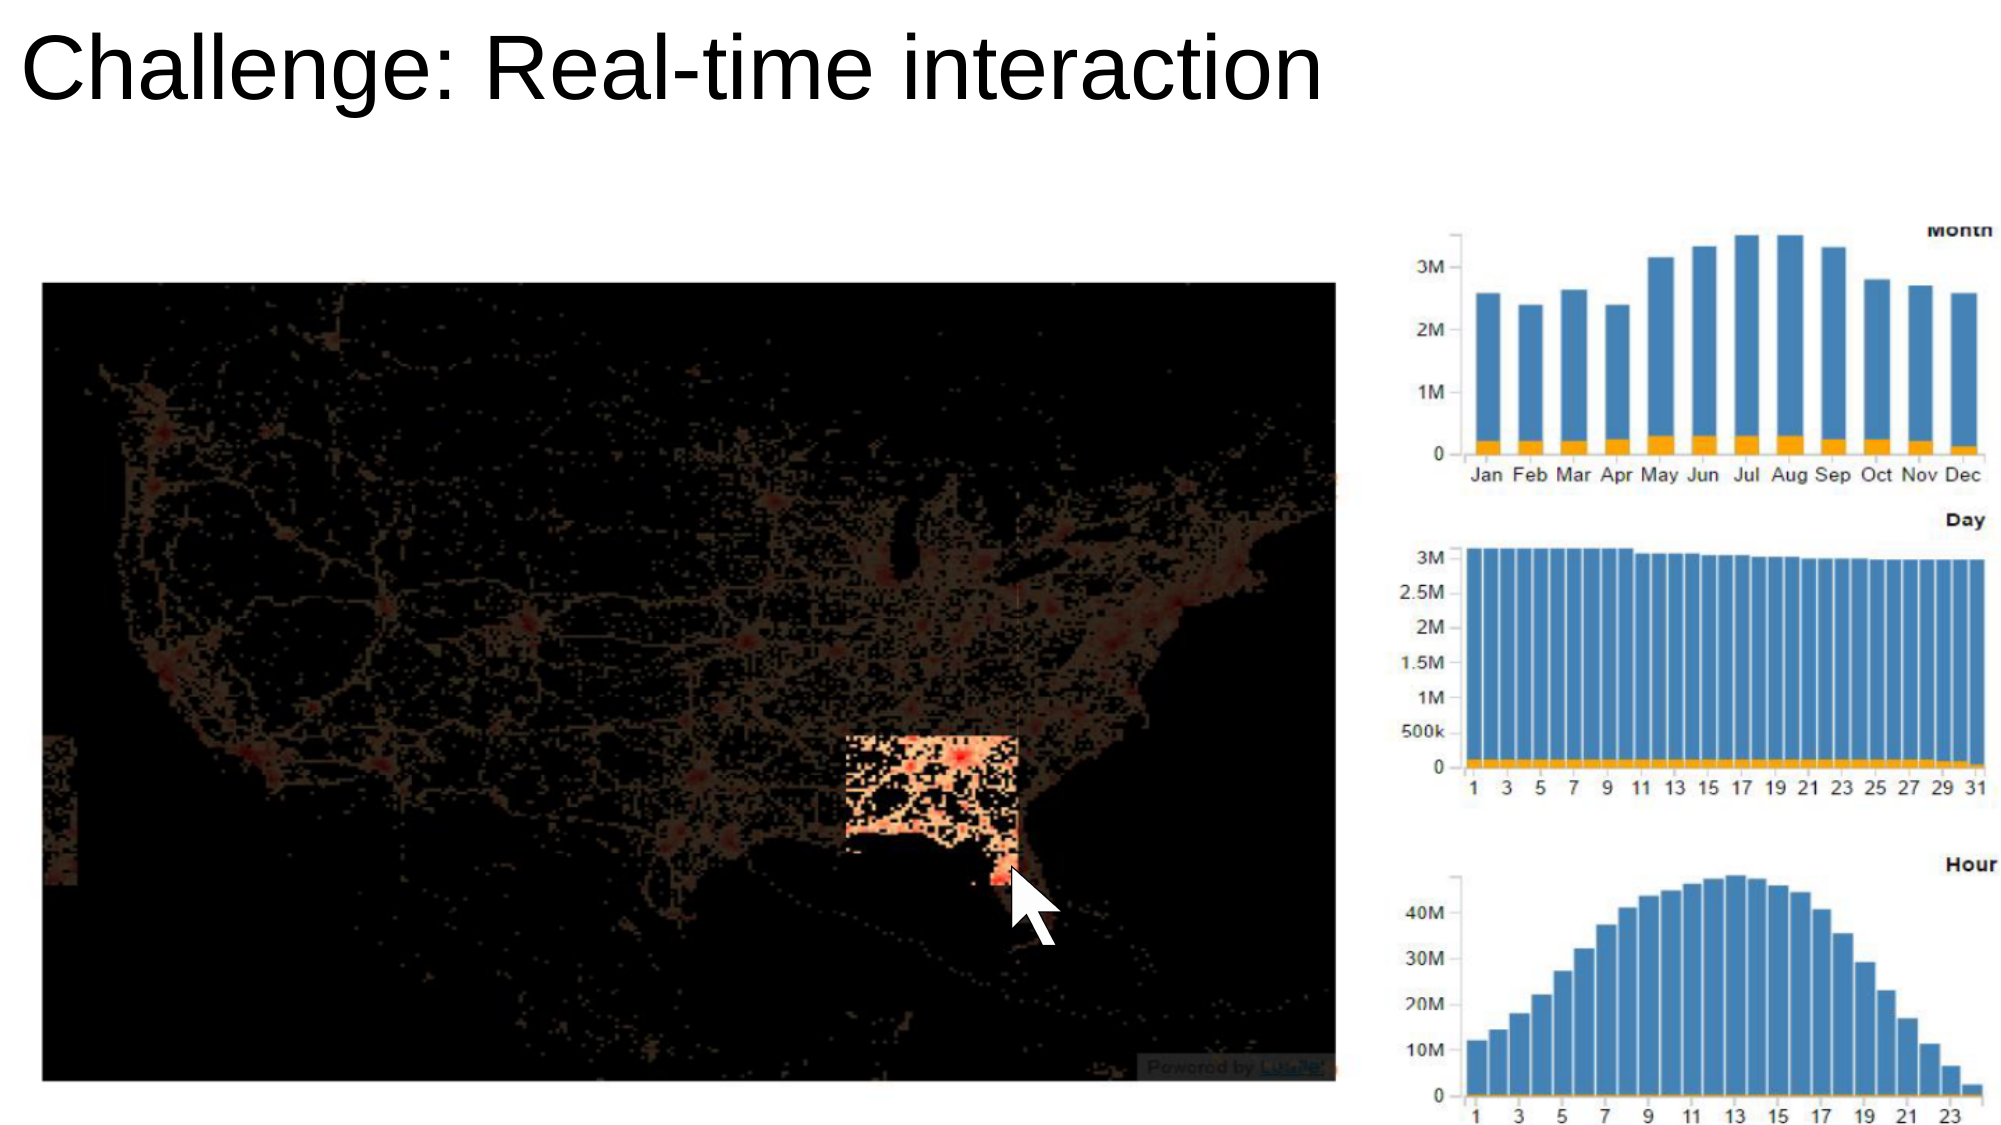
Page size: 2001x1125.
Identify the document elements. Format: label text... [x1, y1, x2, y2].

title Challenge: Real-time interaction [0, 0, 1864, 125]
picture [0, 125, 2000, 1125]
